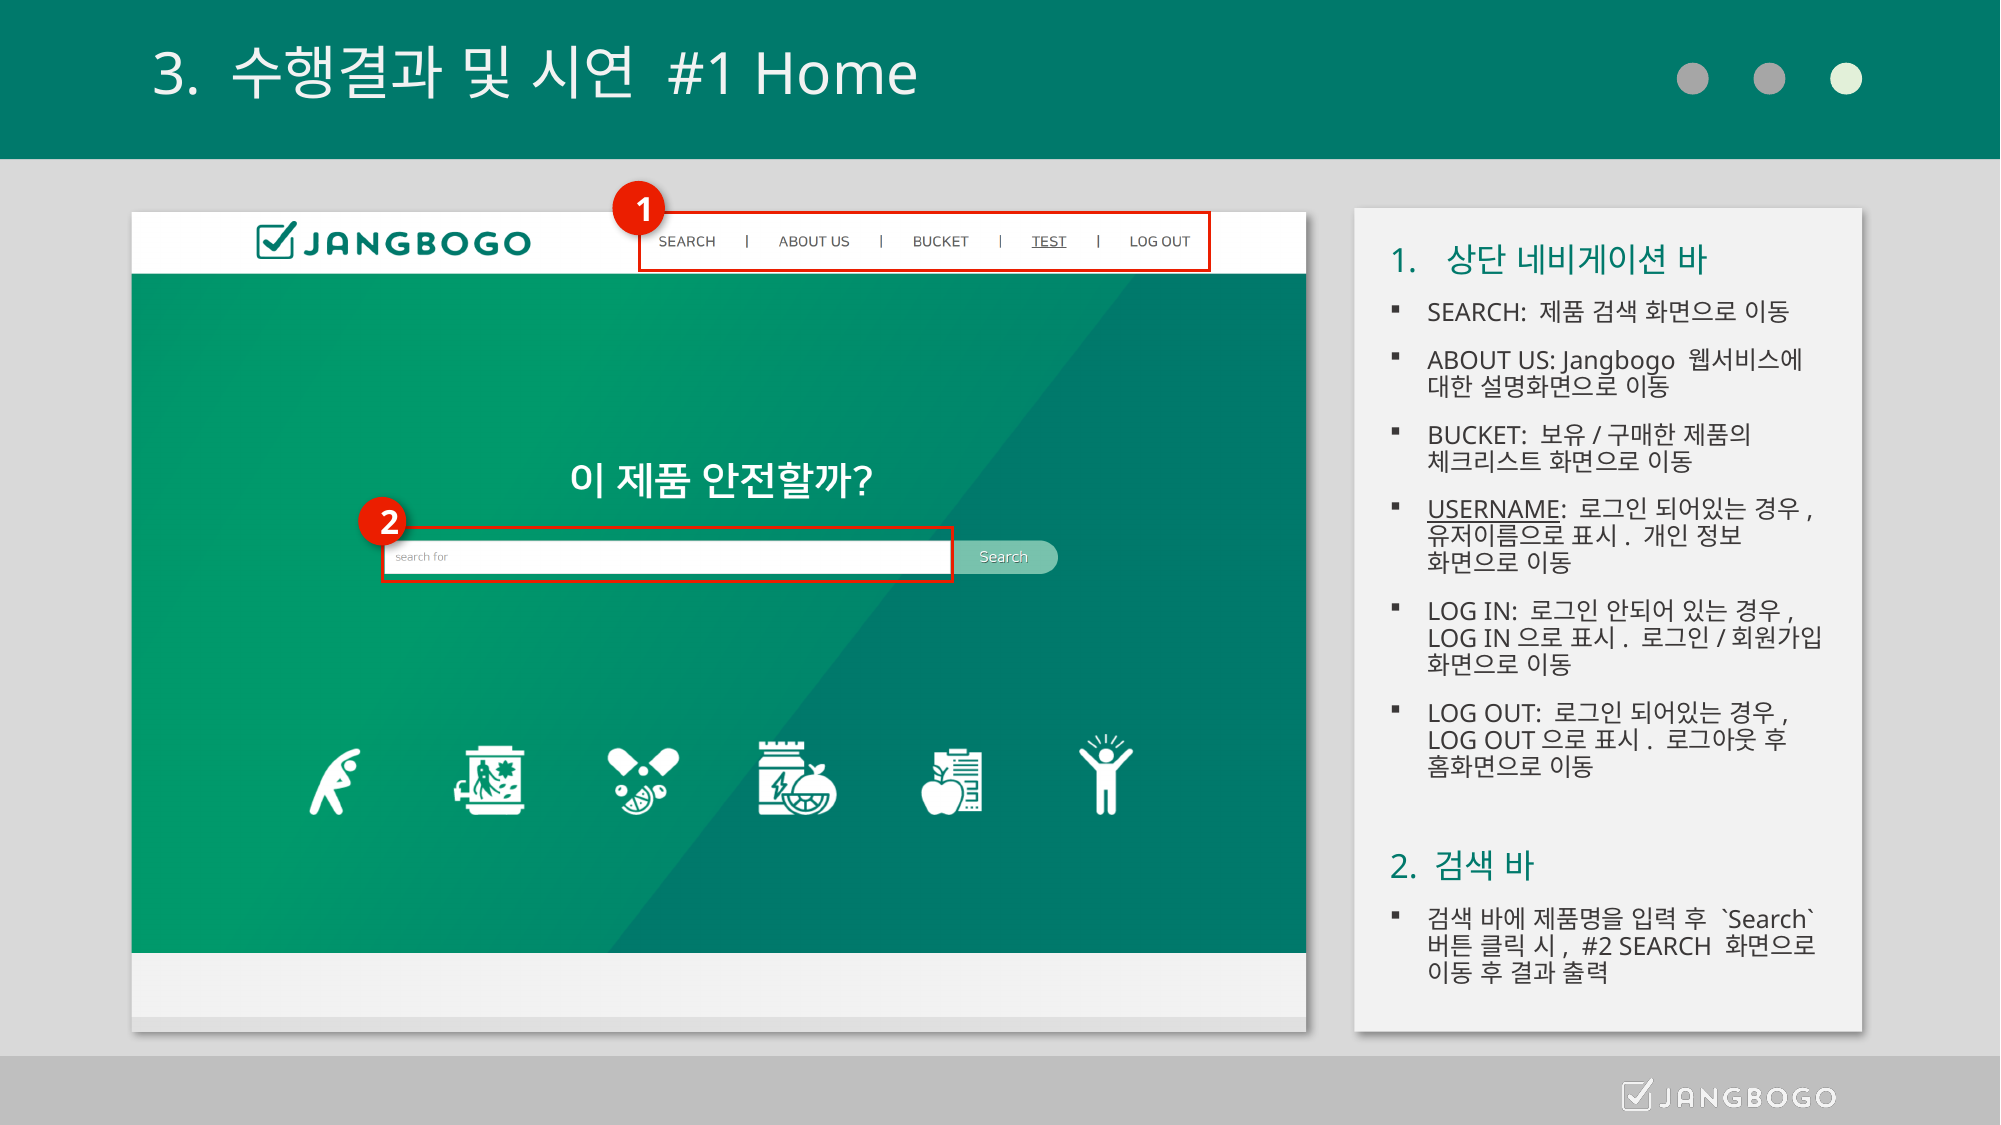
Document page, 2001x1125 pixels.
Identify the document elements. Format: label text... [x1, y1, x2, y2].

text_box [1675, 61, 1710, 96]
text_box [131, 180, 1307, 1032]
text_box [1829, 61, 1864, 96]
text_box [1752, 61, 1787, 96]
list 상단 네비게이션 바 SEARCH: 제품 검색 화면으로 이동 ABOUT US: Jangbogo 웹서비스에 대한 설명화면으로 이동 BUCKET: 보유/구매한 제품의 체크리스트 화면으로 이동 USERNAME: 로그인 되어있는 경우, 유저이름으로 표시. 개인 정보 화면으로 이동 LOG IN: 로그인 안되어 있는 경우, LOG IN으로 표시. 로그인/회원가입 화면으로 이동 LOG OUT: 로그인 되어있는 경우, LOG OUT으로 표시. 로그아웃 후 홈화면으로 이동 2. 검색 바 검색 바에 제품명을 입력 후 `Search`버튼 클릭 시, #2 SEARCH 화면으로 이동 후 결과 출력 [1354, 208, 1863, 1032]
title 3. 수행결과 및 시연 #1 Home [137, 36, 1863, 129]
picture [1622, 1078, 1836, 1111]
